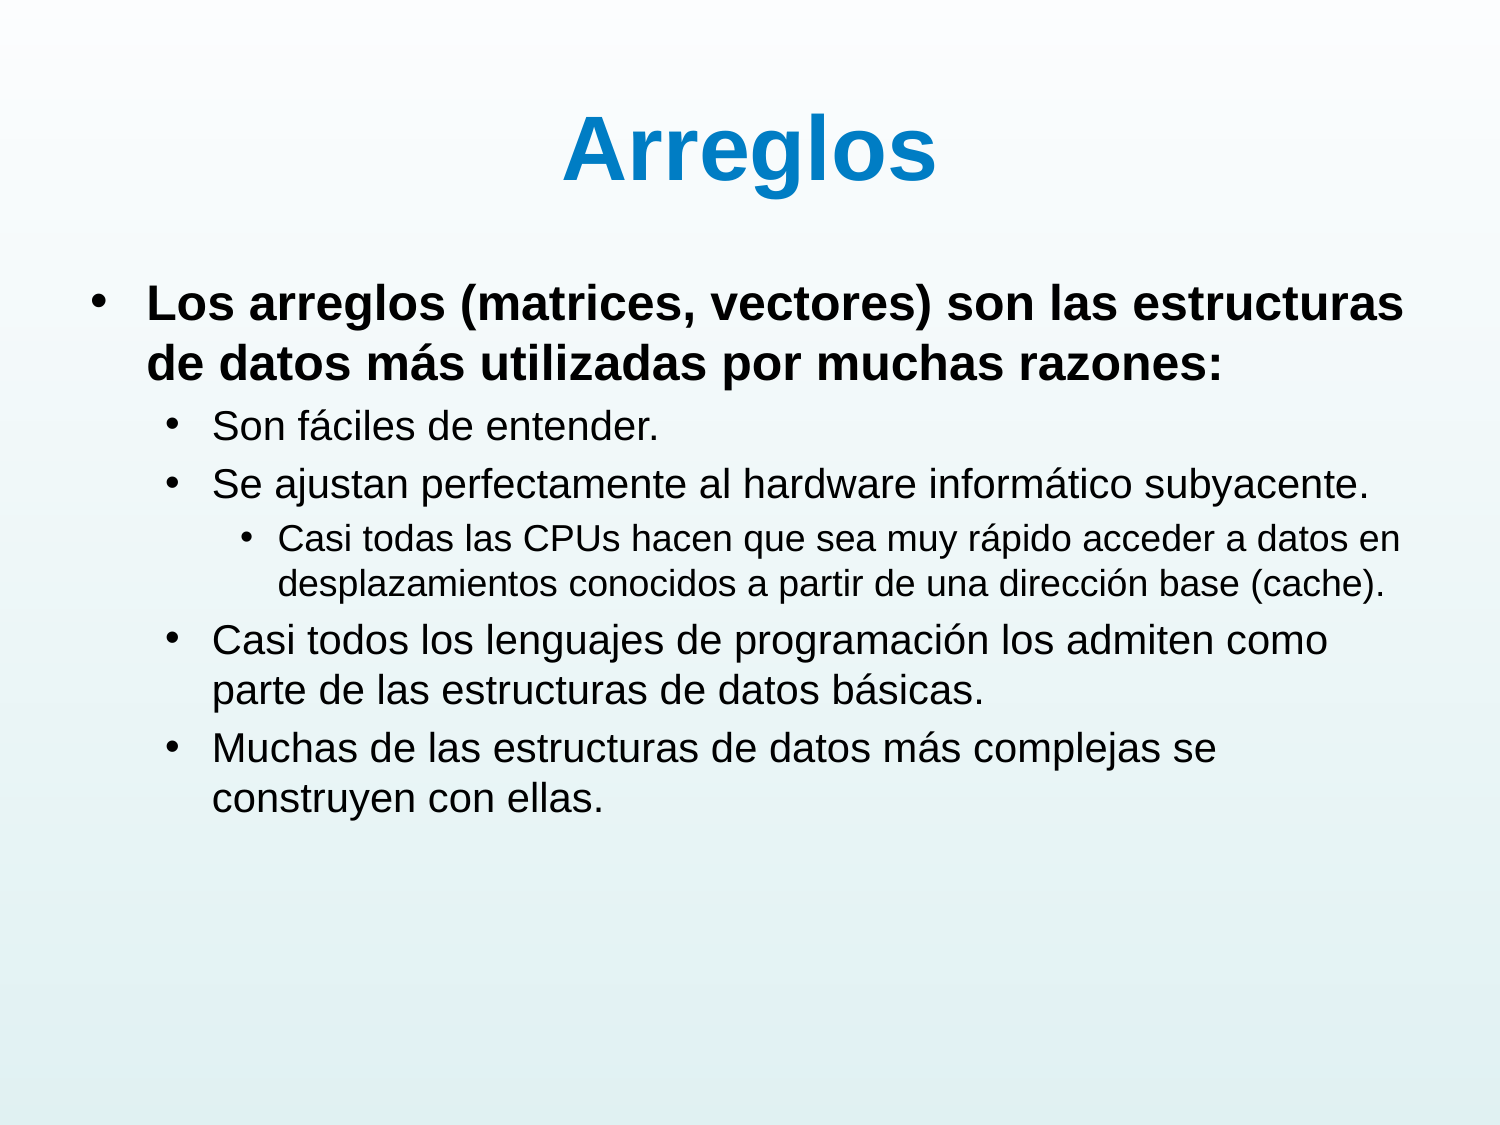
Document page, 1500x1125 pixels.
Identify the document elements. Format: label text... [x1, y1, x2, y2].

title Arreglos [75, 50, 1425, 238]
list Los arreglos (matrices, vectores) son las estructuras de datos más utilizadas por muchas razones: Son fáciles de entender. Se ajustan perfectamente al hardware informático subyacente. Casi todas las CPUs hacen que sea muy rápido acceder a datos en desplazamientos conocidos a partir de una dirección base (cache). Casi todos los lenguajes de programación los admiten como parte de las estructuras de datos básicas. Muchas de las estructuras de datos más complejas se construyen con ellas. [75, 262, 1425, 938]
